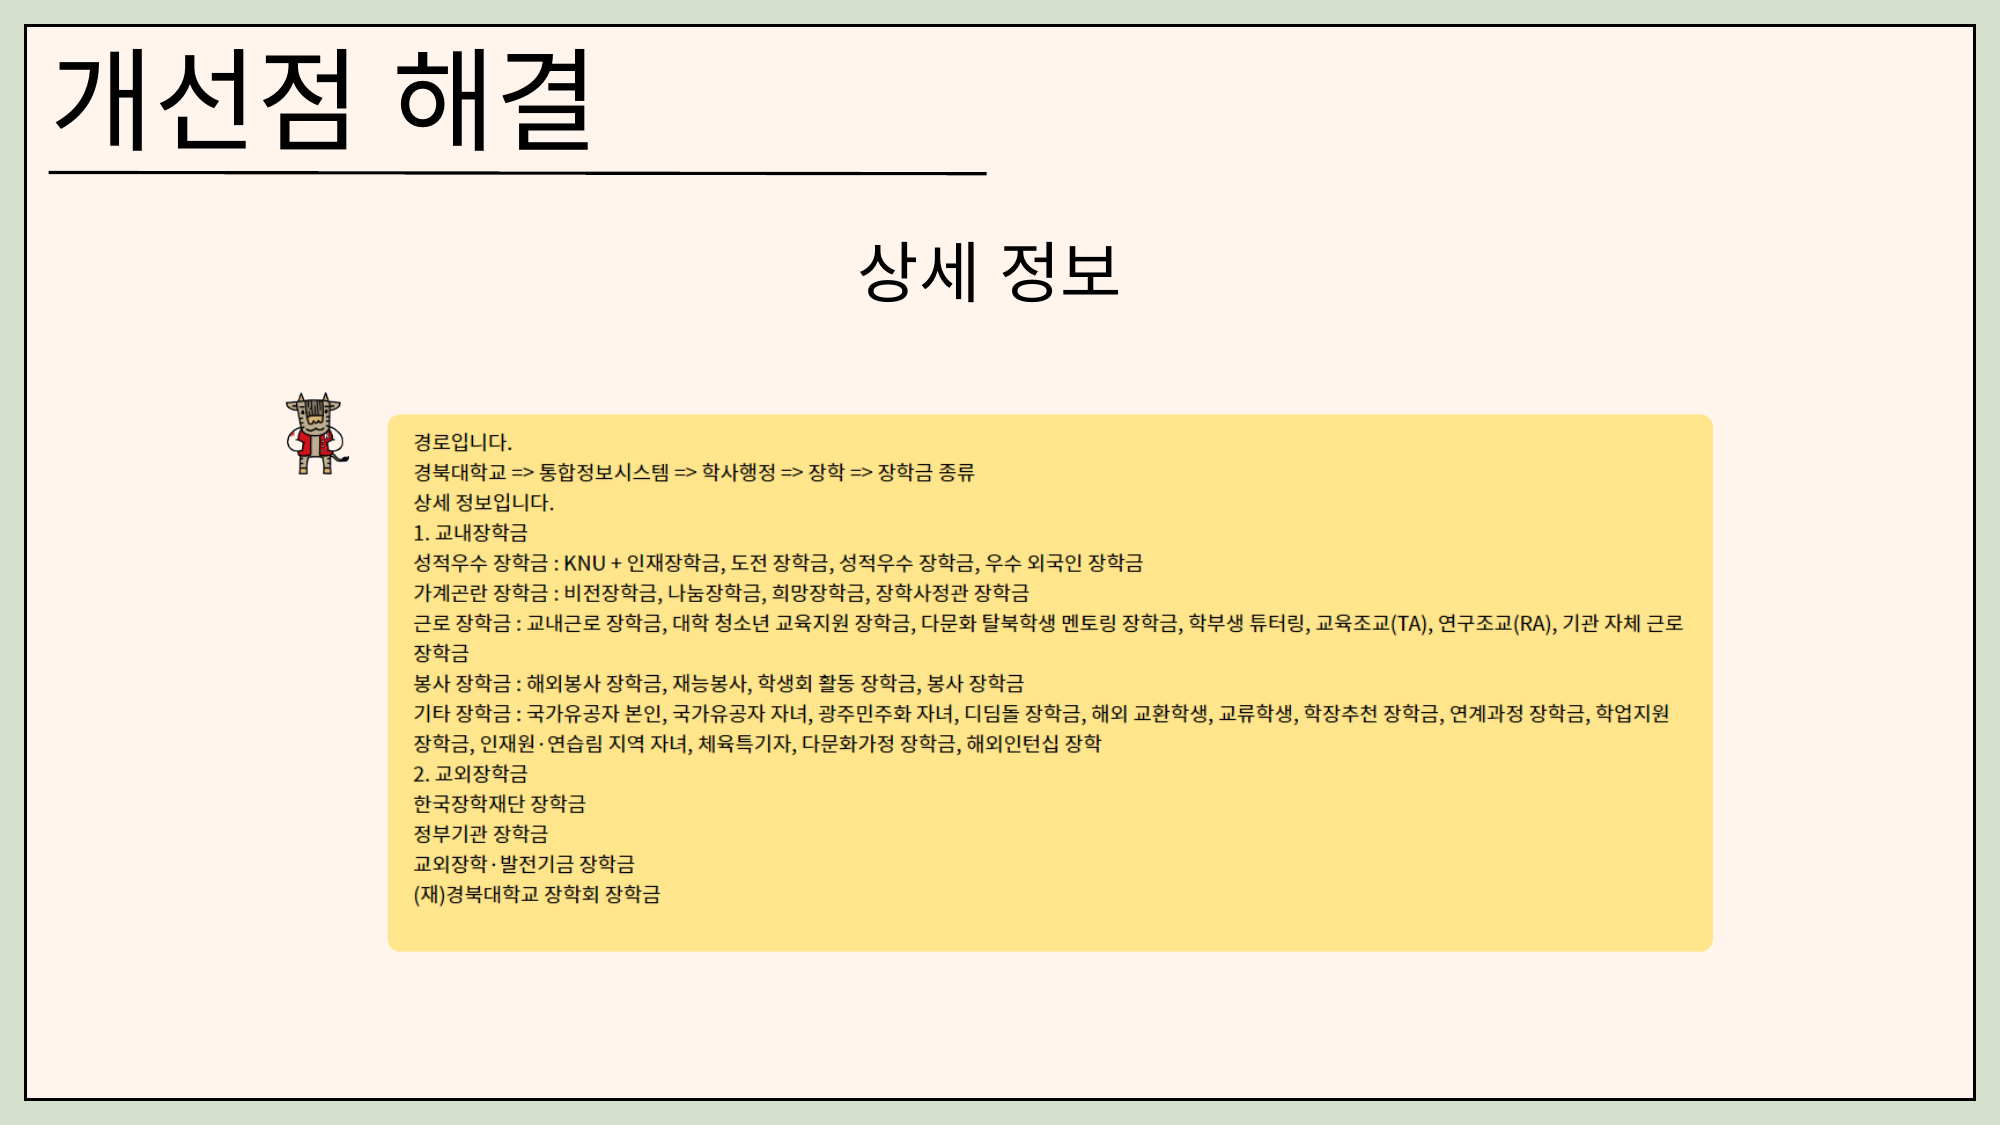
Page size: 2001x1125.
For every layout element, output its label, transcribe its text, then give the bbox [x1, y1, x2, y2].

text_box 상세 정보 [843, 222, 1211, 318]
picture [273, 376, 1726, 974]
text_box [24, 25, 1975, 1100]
text_box 개선점 해결 [35, 22, 1379, 173]
